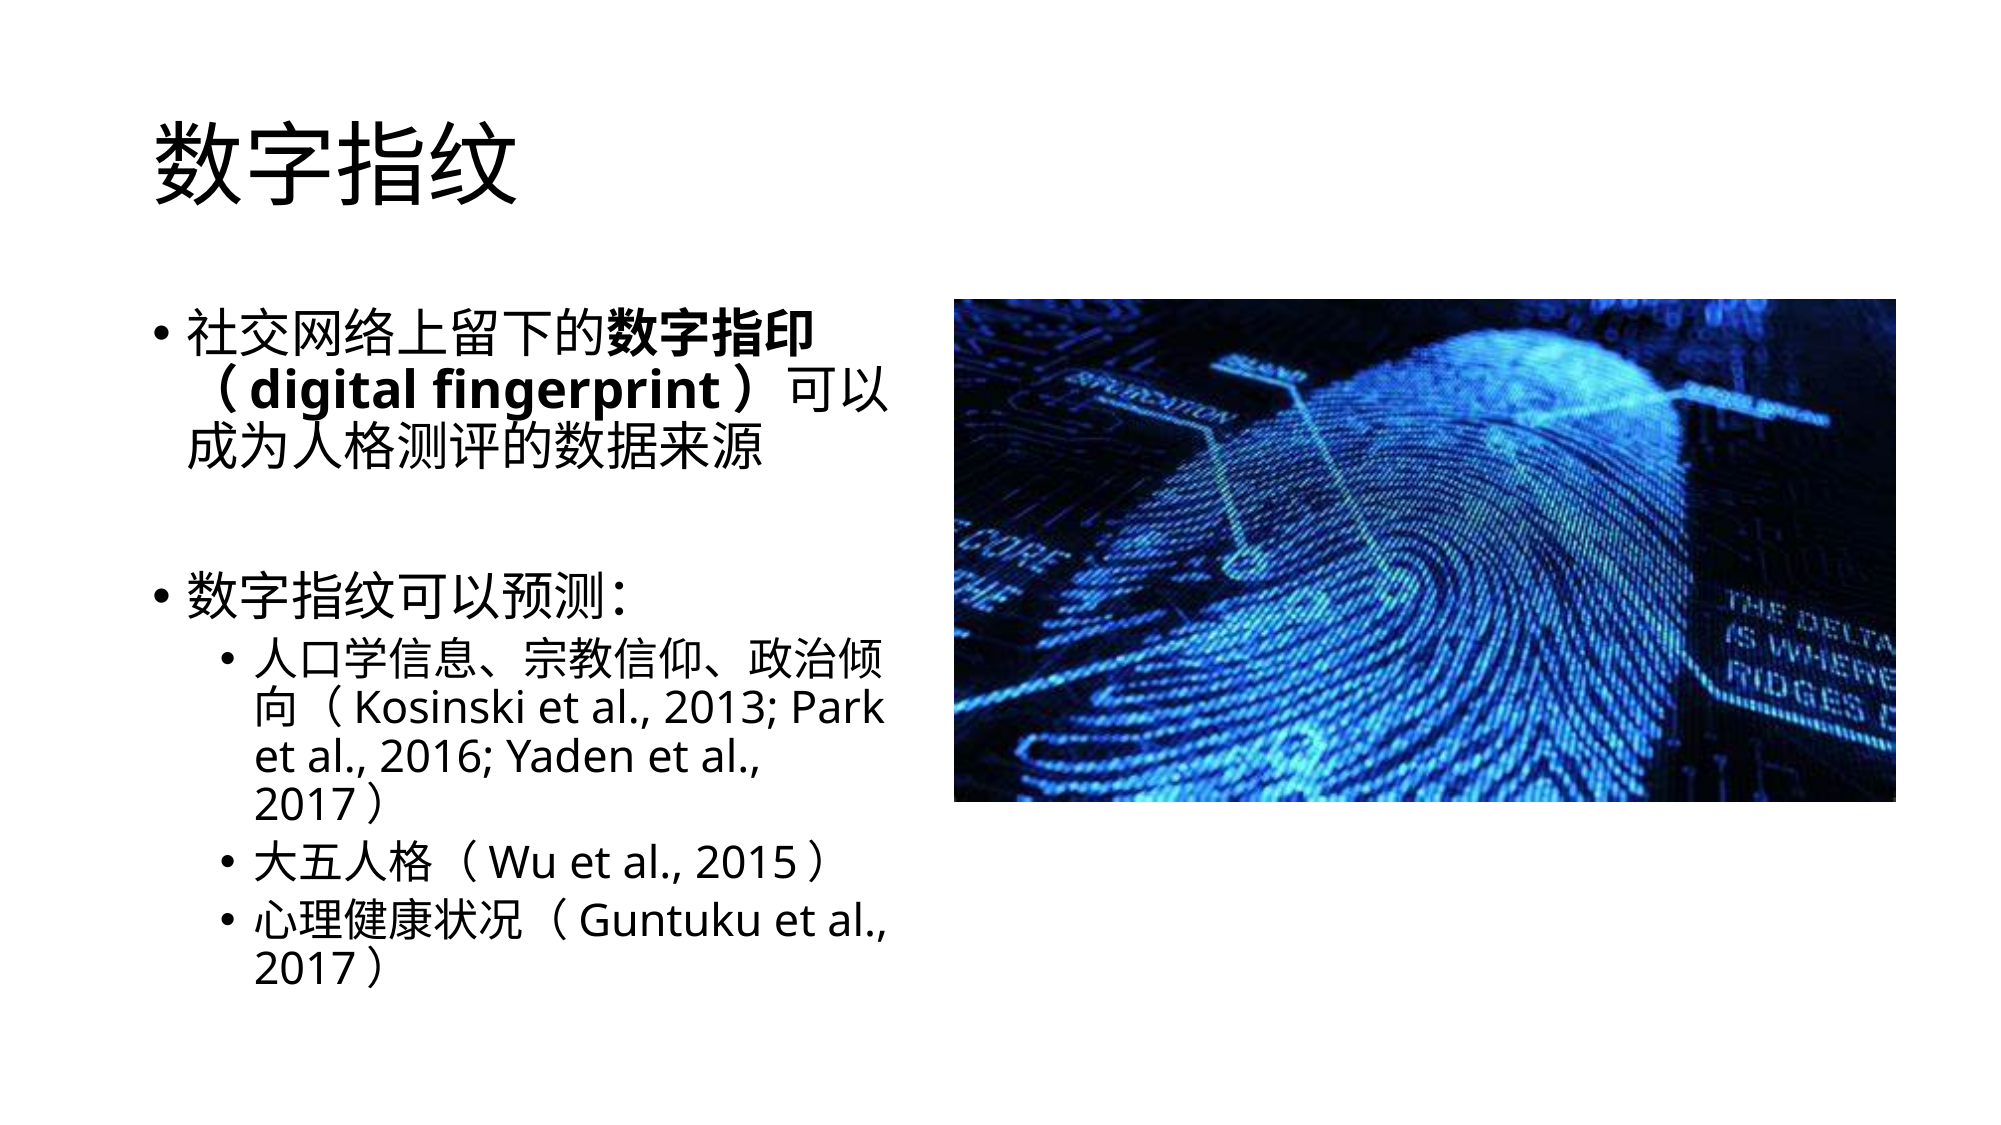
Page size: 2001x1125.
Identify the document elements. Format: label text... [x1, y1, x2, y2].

title 数字指纹 [137, 59, 1863, 278]
list 社交网络上留下的数字指印（digital fingerprint）可以成为人格测评的数据来源 数字指纹可以预测： 人口学信息、宗教信仰、政治倾向（Kosinski et al., 2013; Park et al., 2016; Yaden et al., 2017） 大五人格（Wu et al., 2015） 心理健康状况（Guntuku et al., 2017） [137, 299, 910, 1014]
picture [954, 299, 1896, 802]
